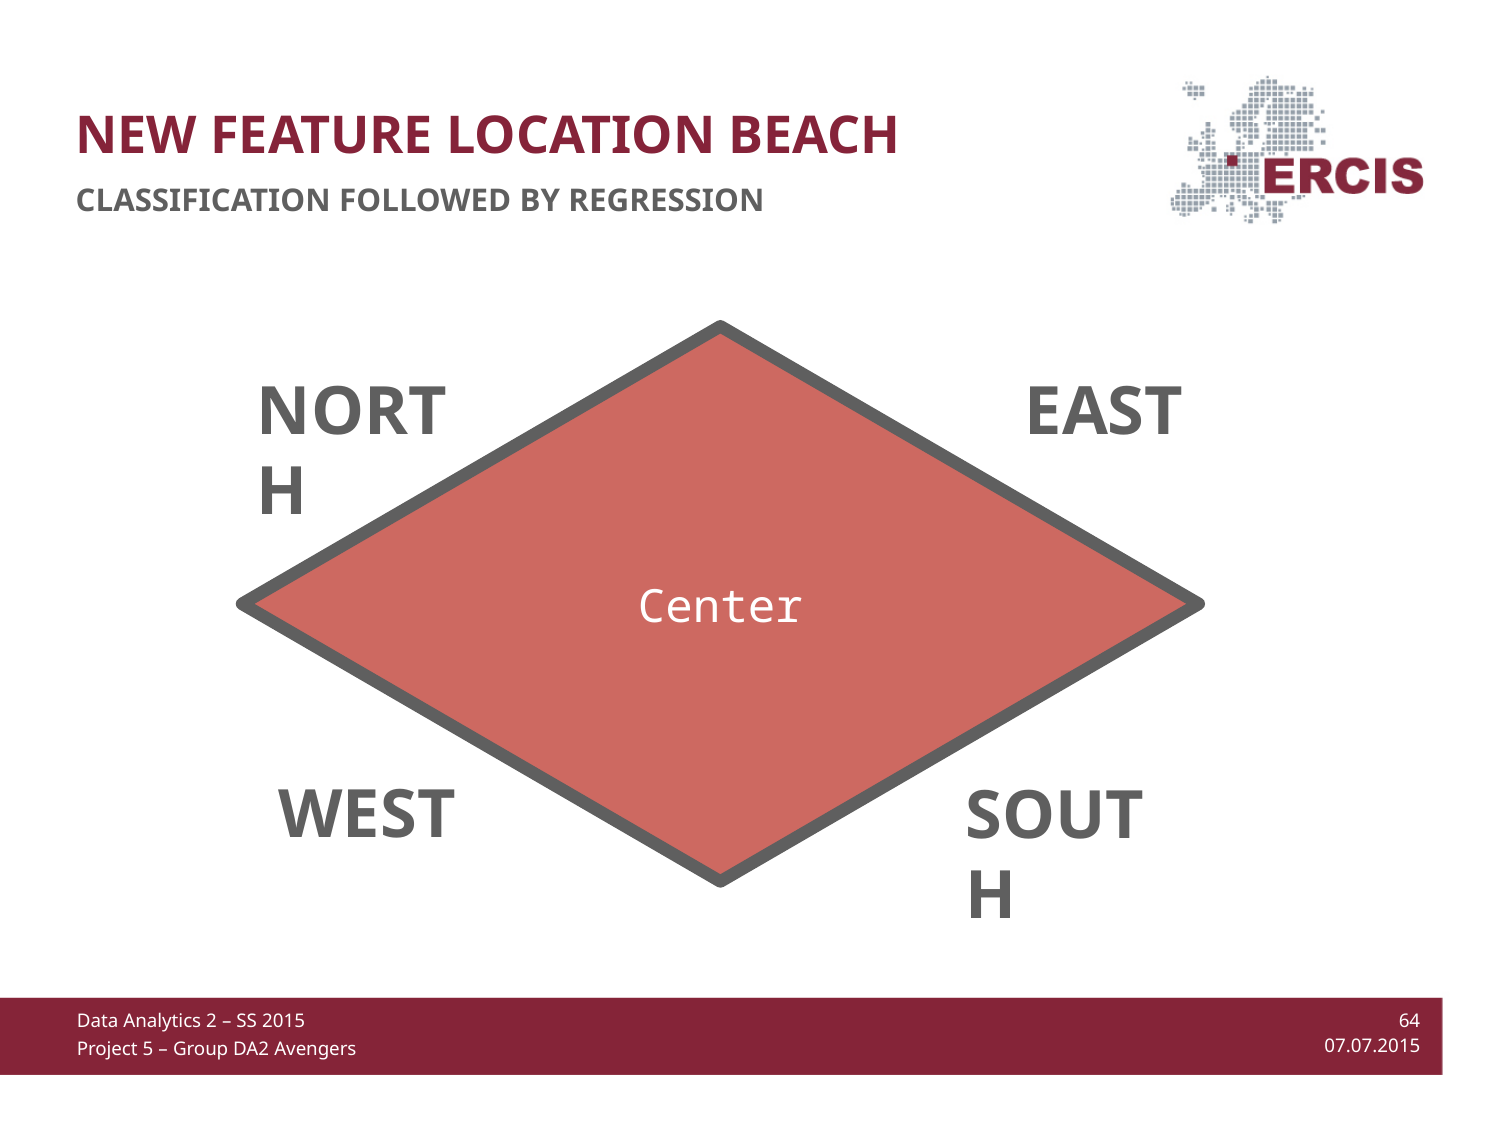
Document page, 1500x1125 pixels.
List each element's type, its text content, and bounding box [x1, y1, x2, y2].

list New feature Location Beach [60, 94, 1129, 172]
list Classification followed by regression [60, 172, 1129, 220]
picture [0, 0, 1500, 1125]
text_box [241, 326, 1259, 882]
